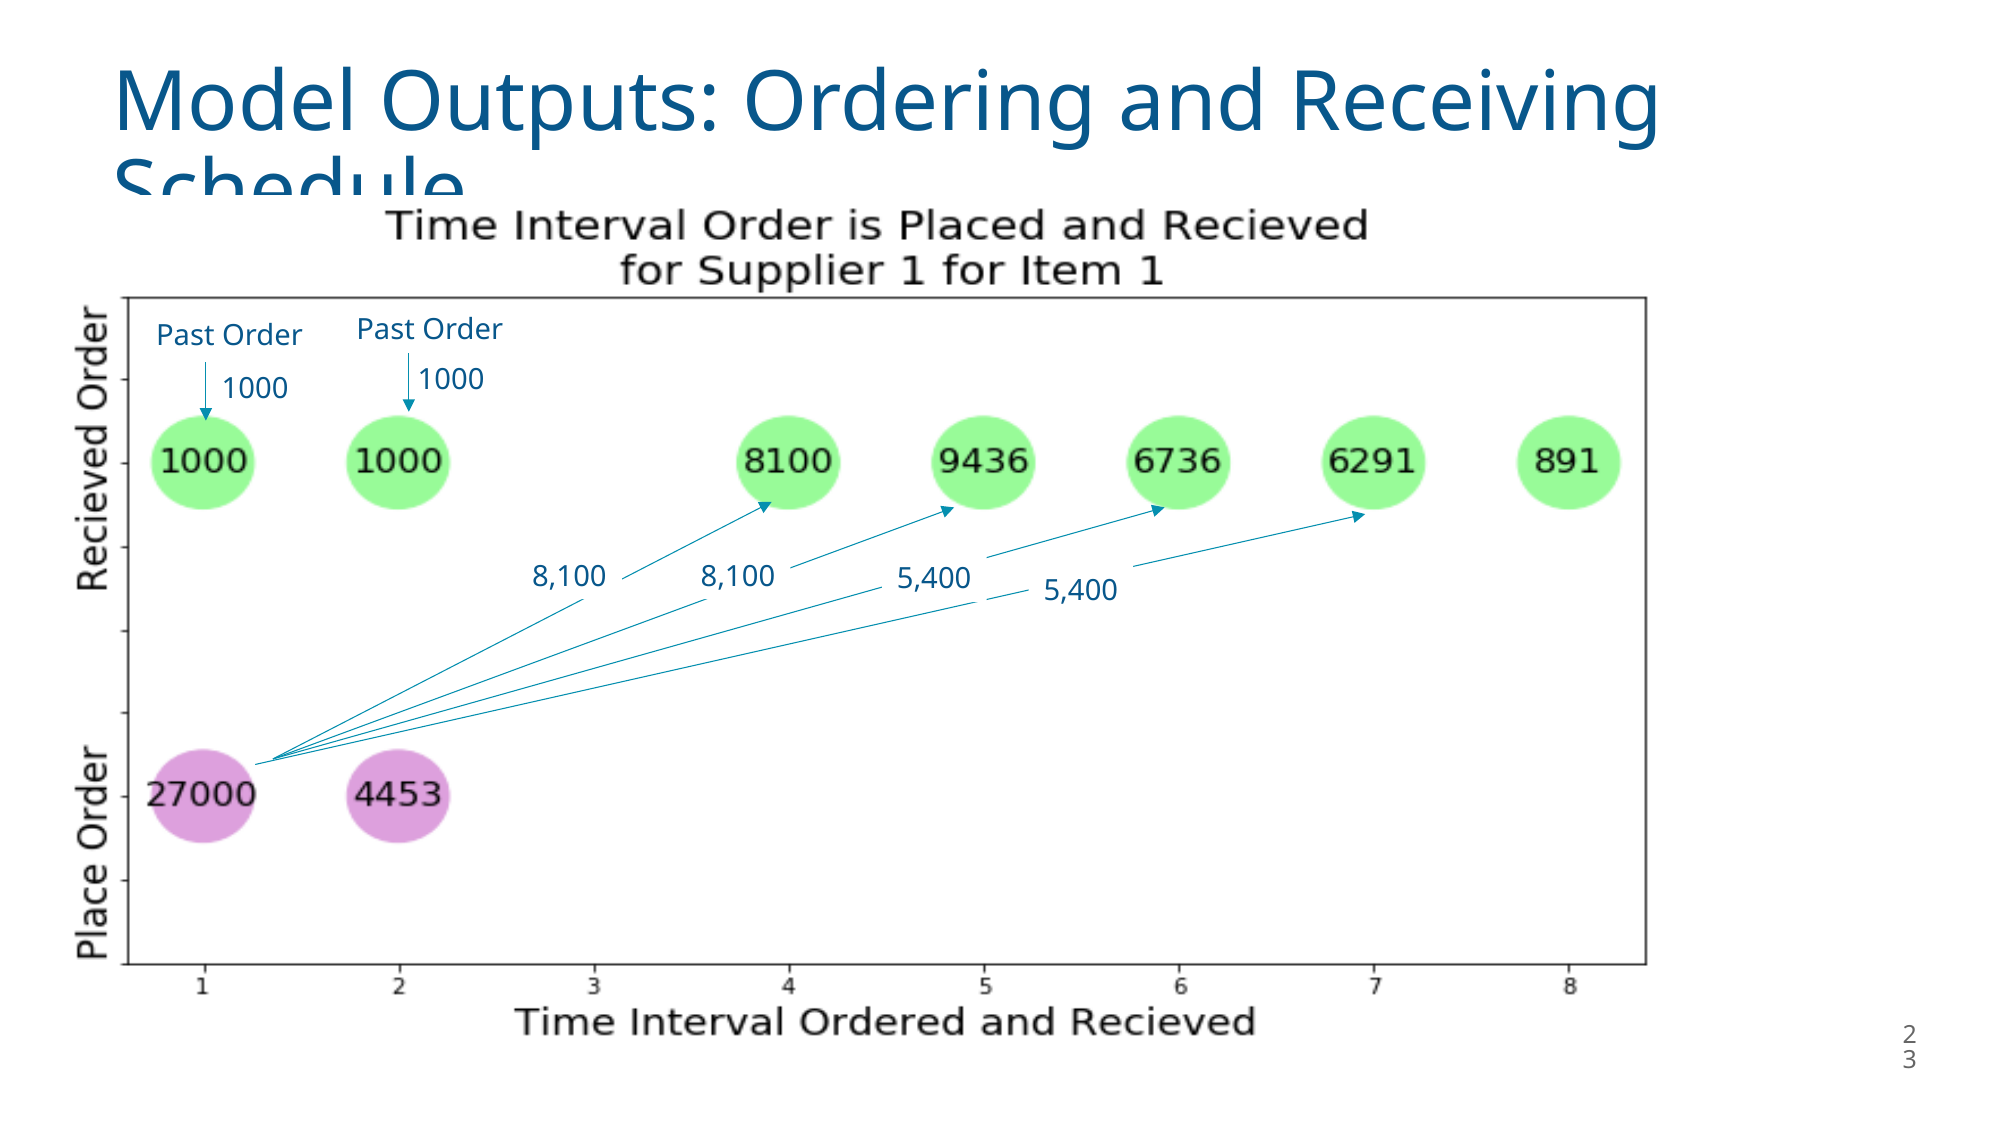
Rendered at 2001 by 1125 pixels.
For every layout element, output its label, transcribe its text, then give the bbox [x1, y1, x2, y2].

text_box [62, 195, 1659, 1058]
title Model Outputs: Ordering and Receiving Schedule [112, 50, 1888, 216]
slide_number 23 [1887, 1012, 1944, 1058]
